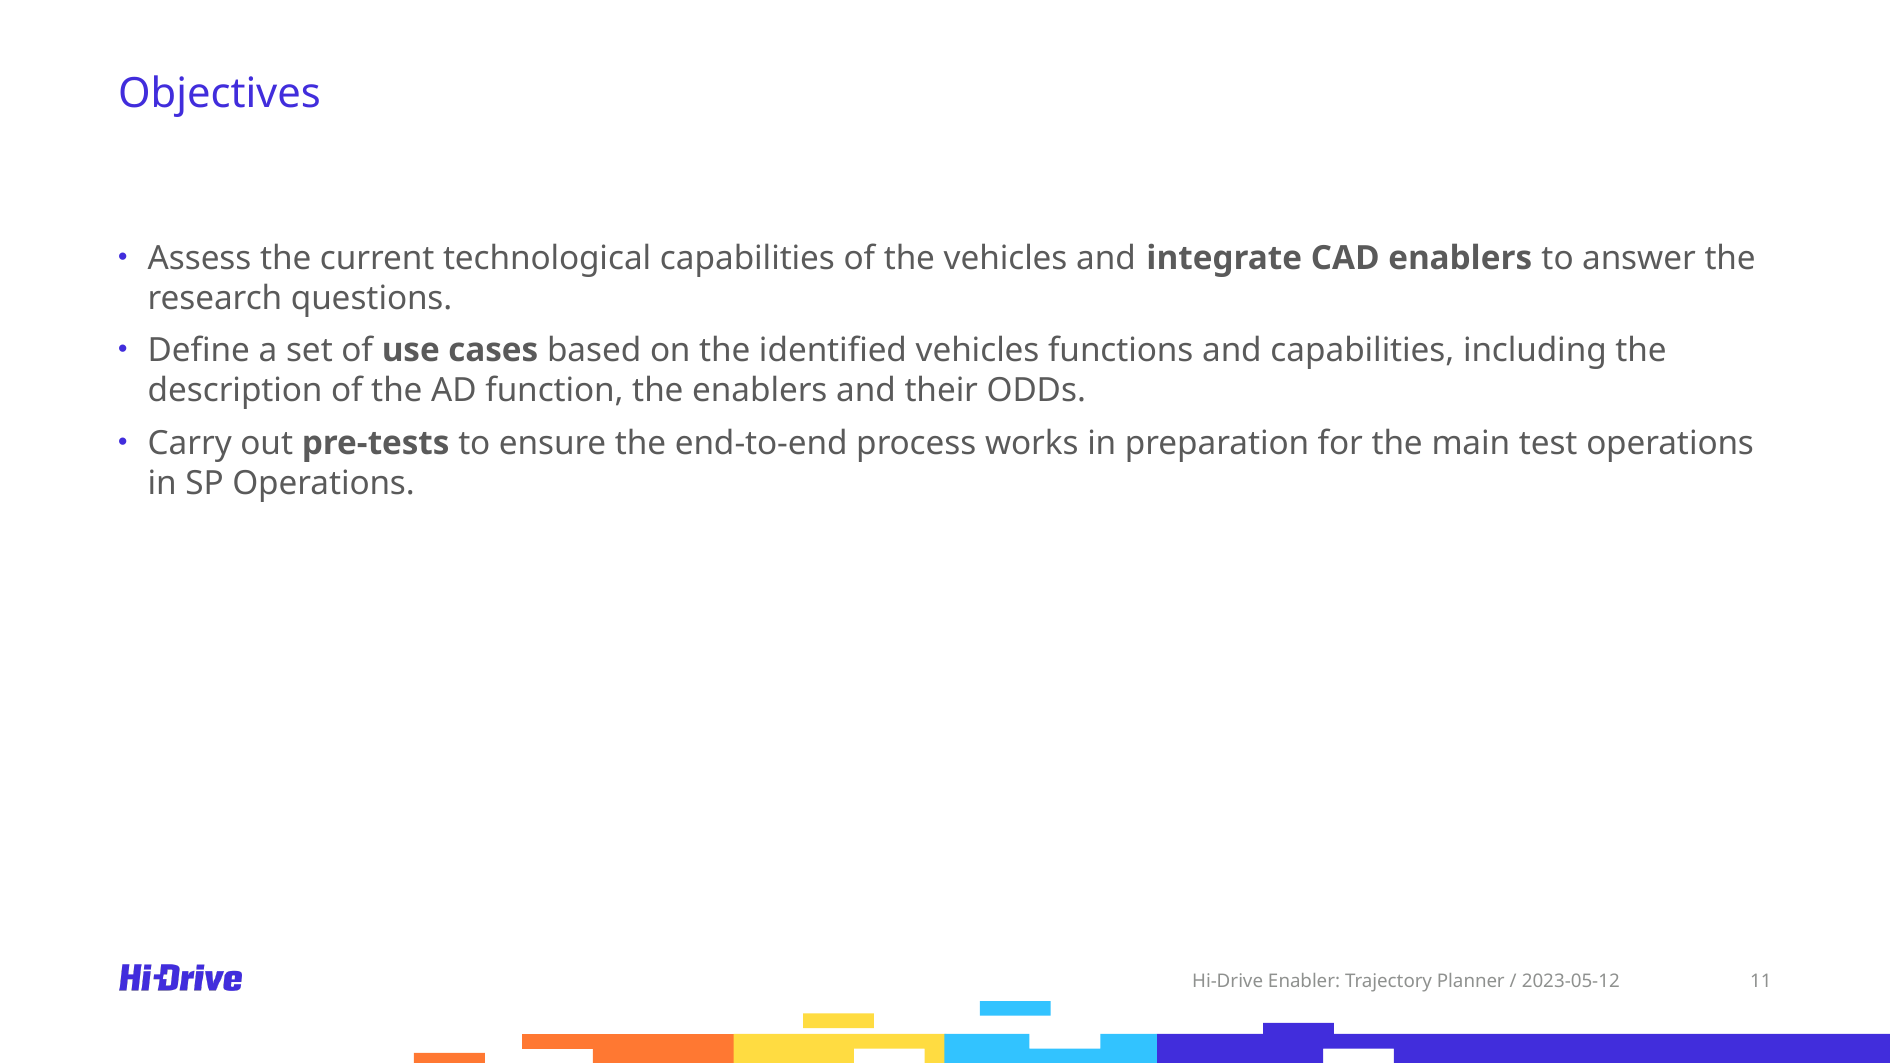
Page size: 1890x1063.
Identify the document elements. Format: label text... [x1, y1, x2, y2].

footer Hi-Drive Enabler: Trajectory Planner / 2023-05-12 [719, 972, 1620, 990]
slide_number 11 [1653, 972, 1772, 990]
list Assess the current technological capabilities of the vehicles and integrate CAD enablers to answer the research questions. Define a set of use cases based on the identified vehicles functions and capabilities, including the description of the AD function, the enablers and their ODDs. Carry out pre-tests to ensure the end-to-end process works in preparation for the main test operations in SP Operations. [118, 236, 1772, 874]
picture [119, 964, 242, 991]
title Objectives [118, 71, 1772, 117]
